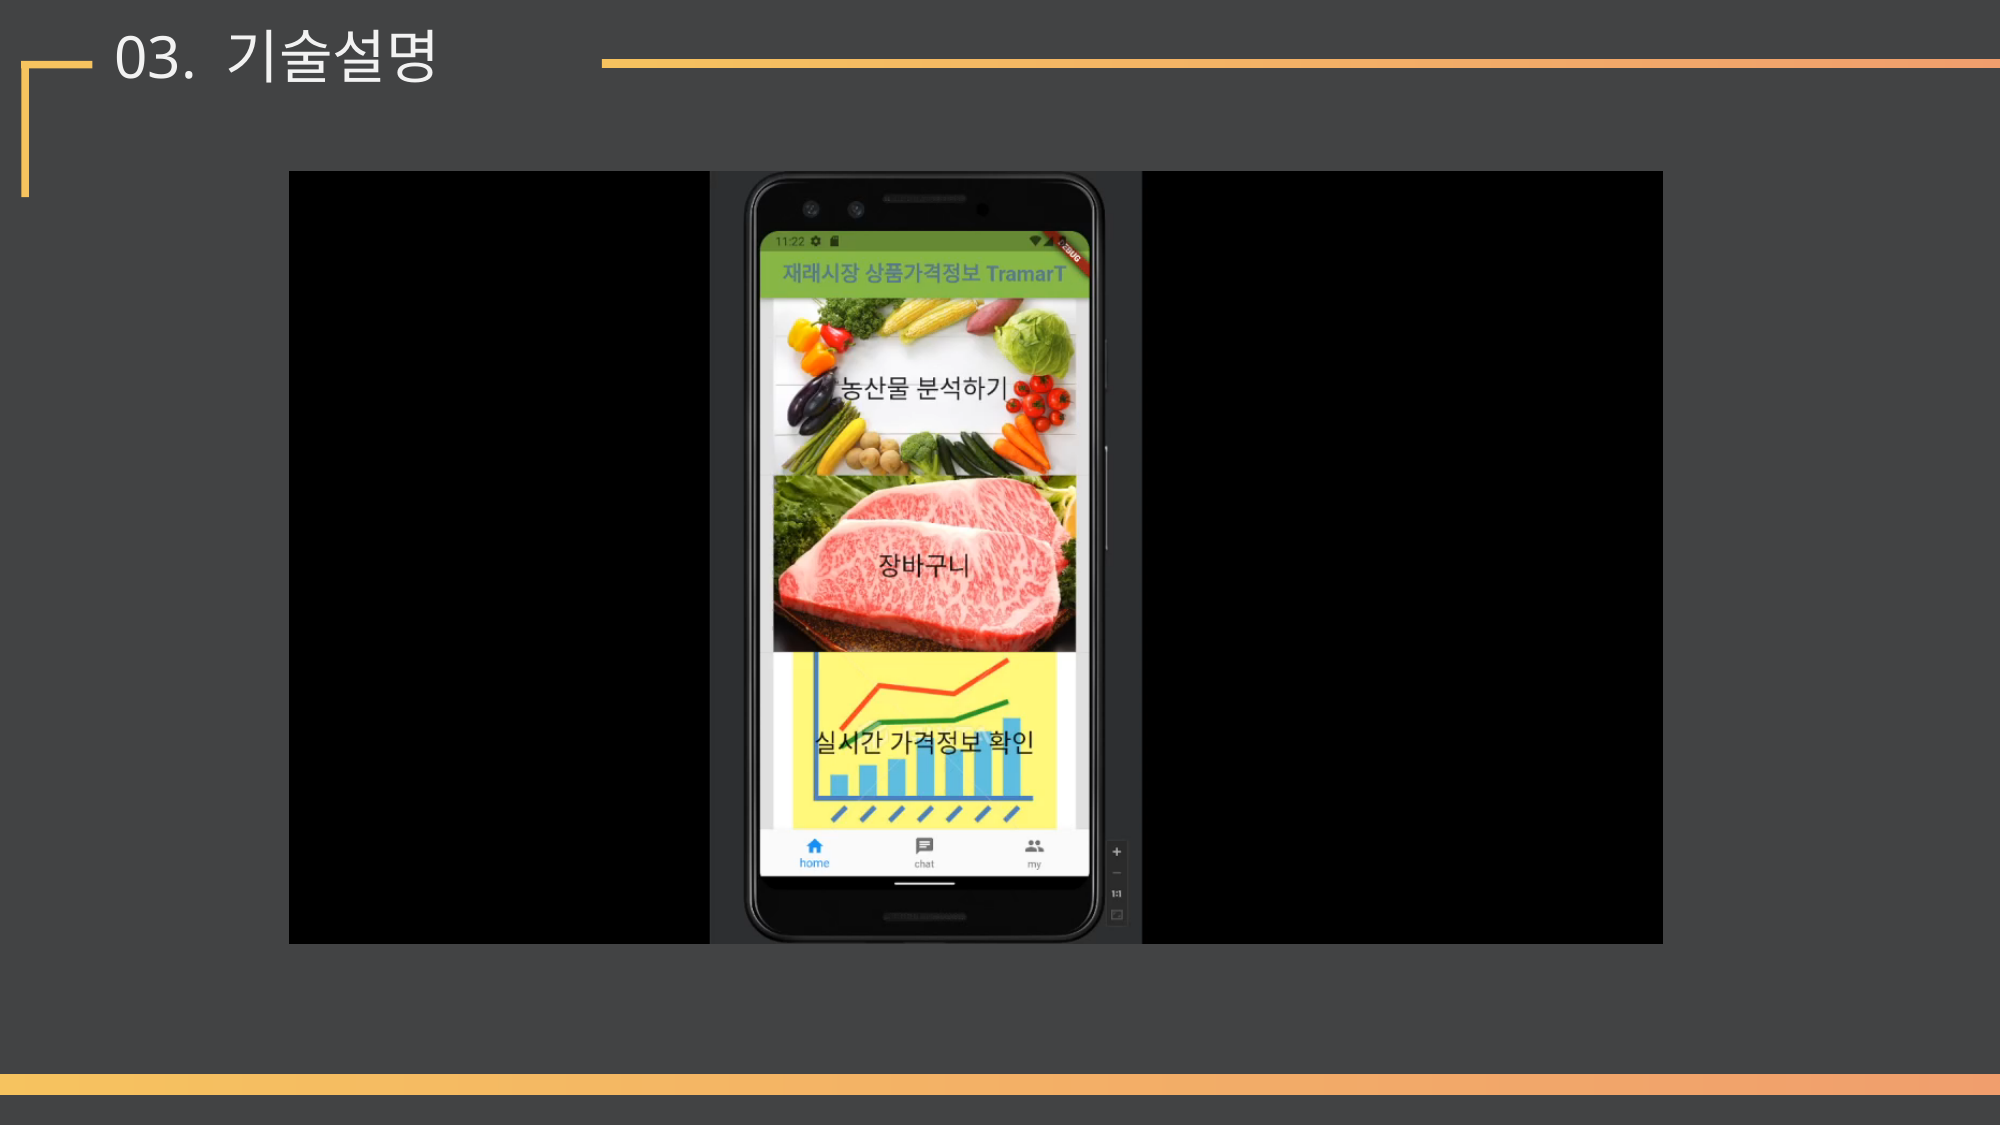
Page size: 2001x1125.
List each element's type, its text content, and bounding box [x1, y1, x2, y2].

text_box [20, 60, 30, 198]
text_box 03. 기술설명 [99, 12, 1853, 308]
text_box [0, 1073, 2000, 1095]
text_box [30, 60, 94, 69]
text_box [1853, 59, 2000, 68]
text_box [288, 171, 1664, 945]
